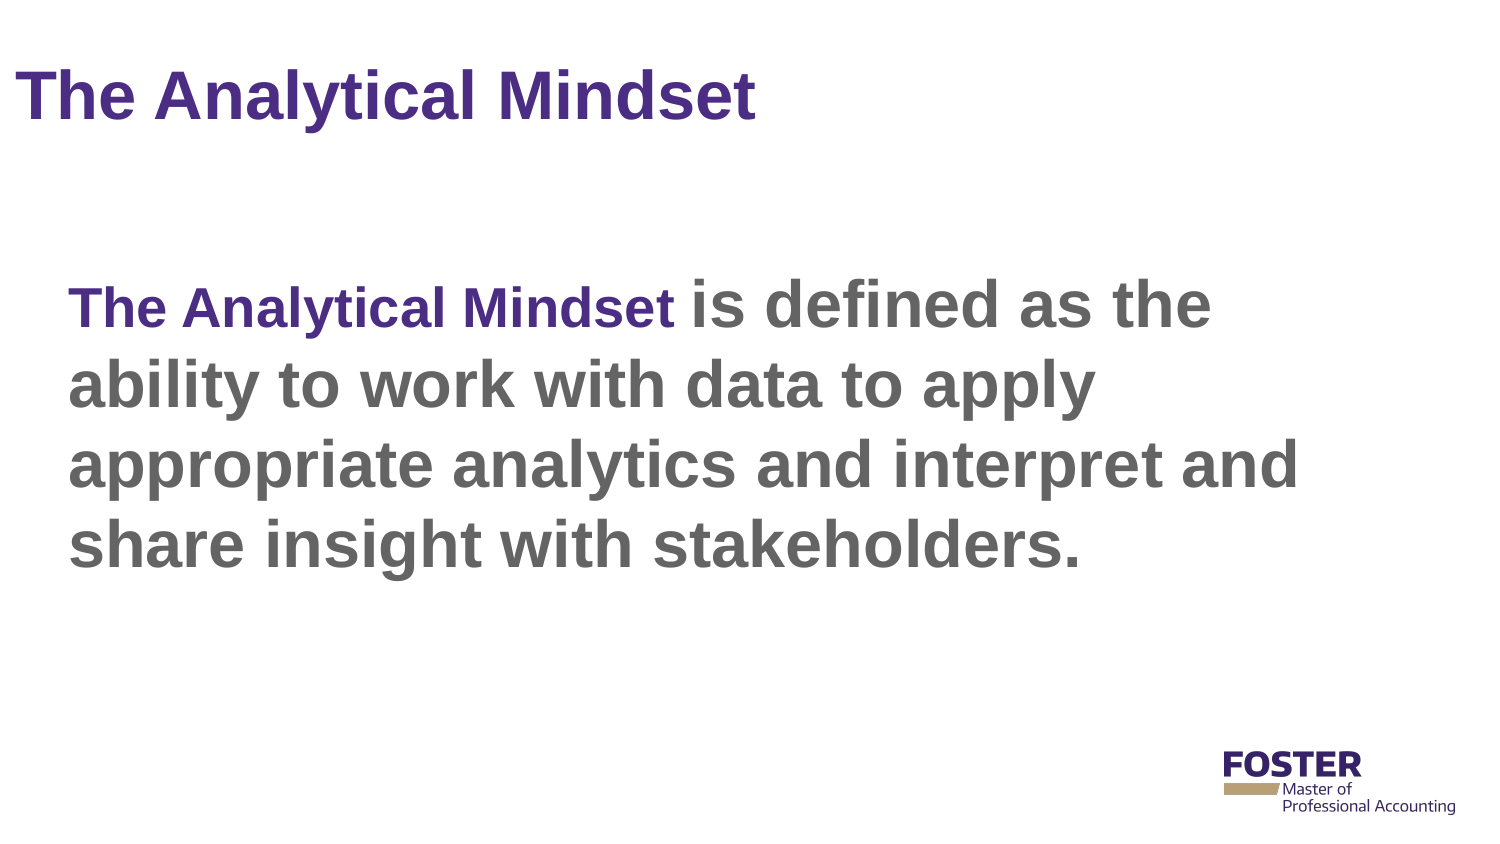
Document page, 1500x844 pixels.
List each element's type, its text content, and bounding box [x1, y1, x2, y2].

list The Analytical Mindset is defined as the ability to work with data to apply appropriate analytics and interpret and share insight with stakeholders. [45, 253, 1399, 592]
title The Analytical Mindset [0, 43, 1377, 142]
picture [1221, 749, 1458, 817]
